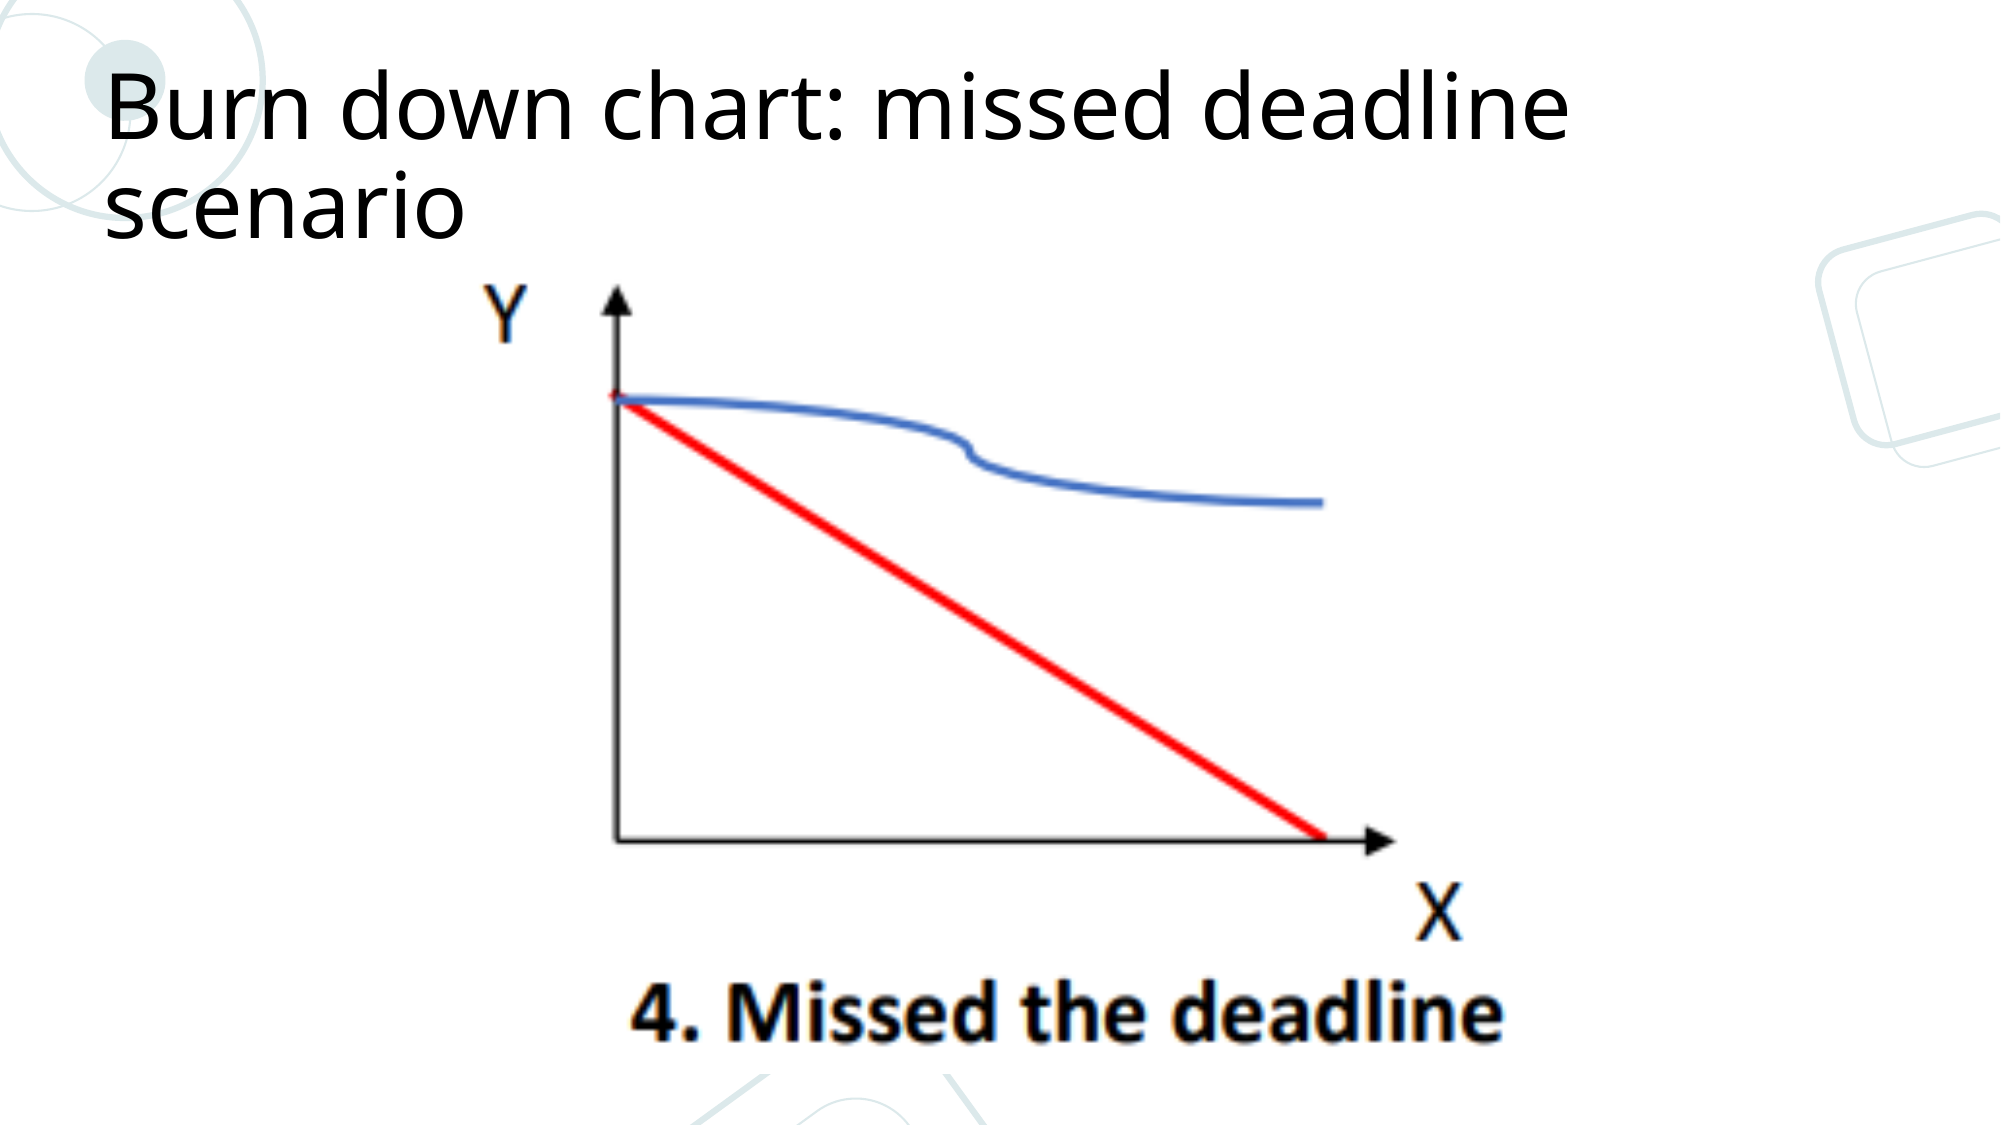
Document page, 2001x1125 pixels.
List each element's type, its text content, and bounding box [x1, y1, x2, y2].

title Burn down chart: missed deadline scenario [88, 70, 1912, 248]
picture [466, 259, 1534, 1074]
